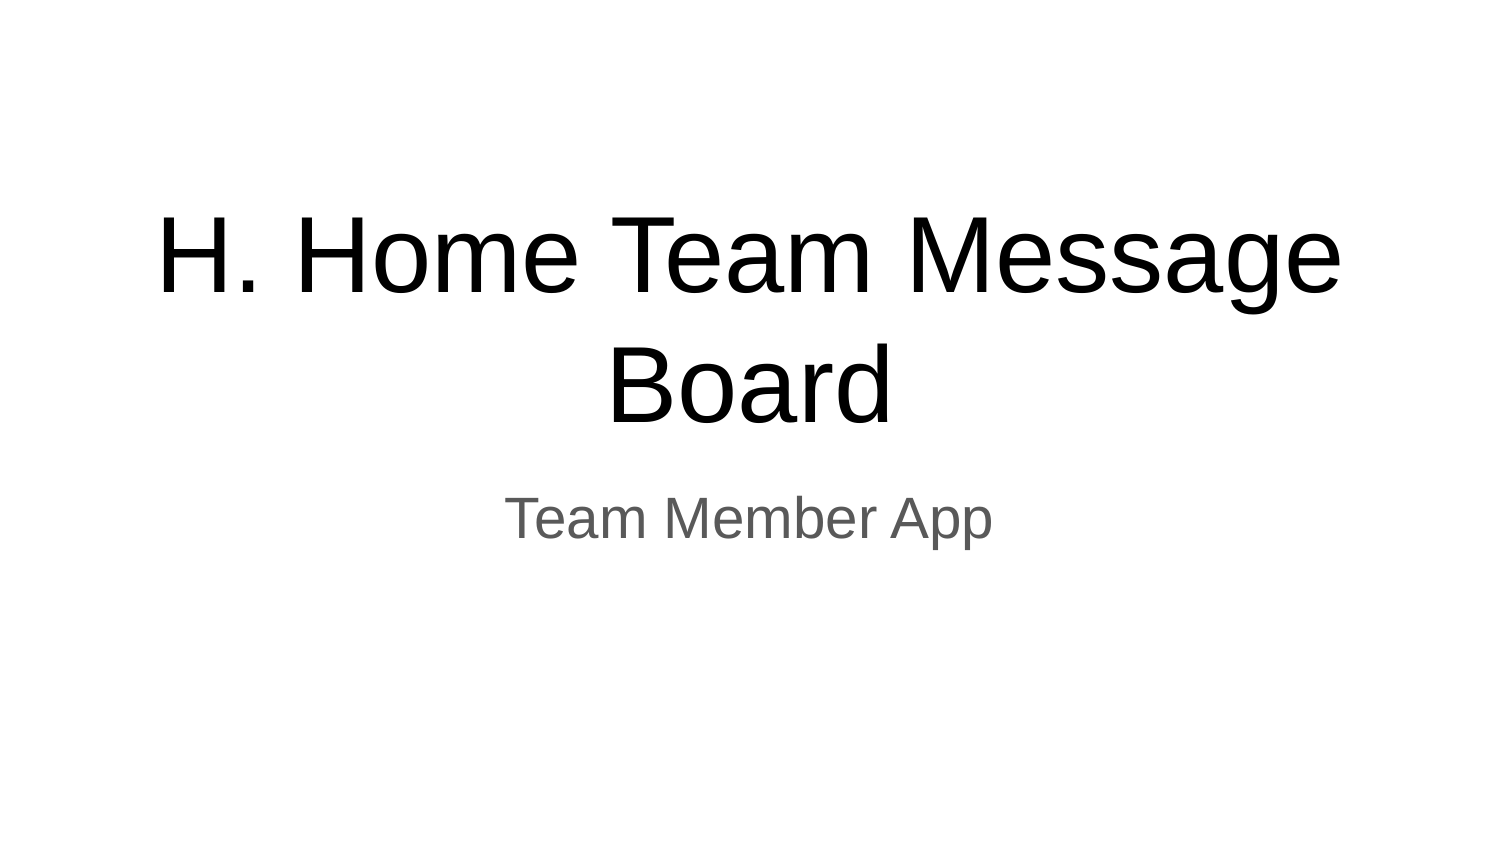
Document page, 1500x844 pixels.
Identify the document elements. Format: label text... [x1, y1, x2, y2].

title H. Home Team Message Board [51, 122, 1449, 459]
subtitle Team Member App [51, 464, 1449, 595]
